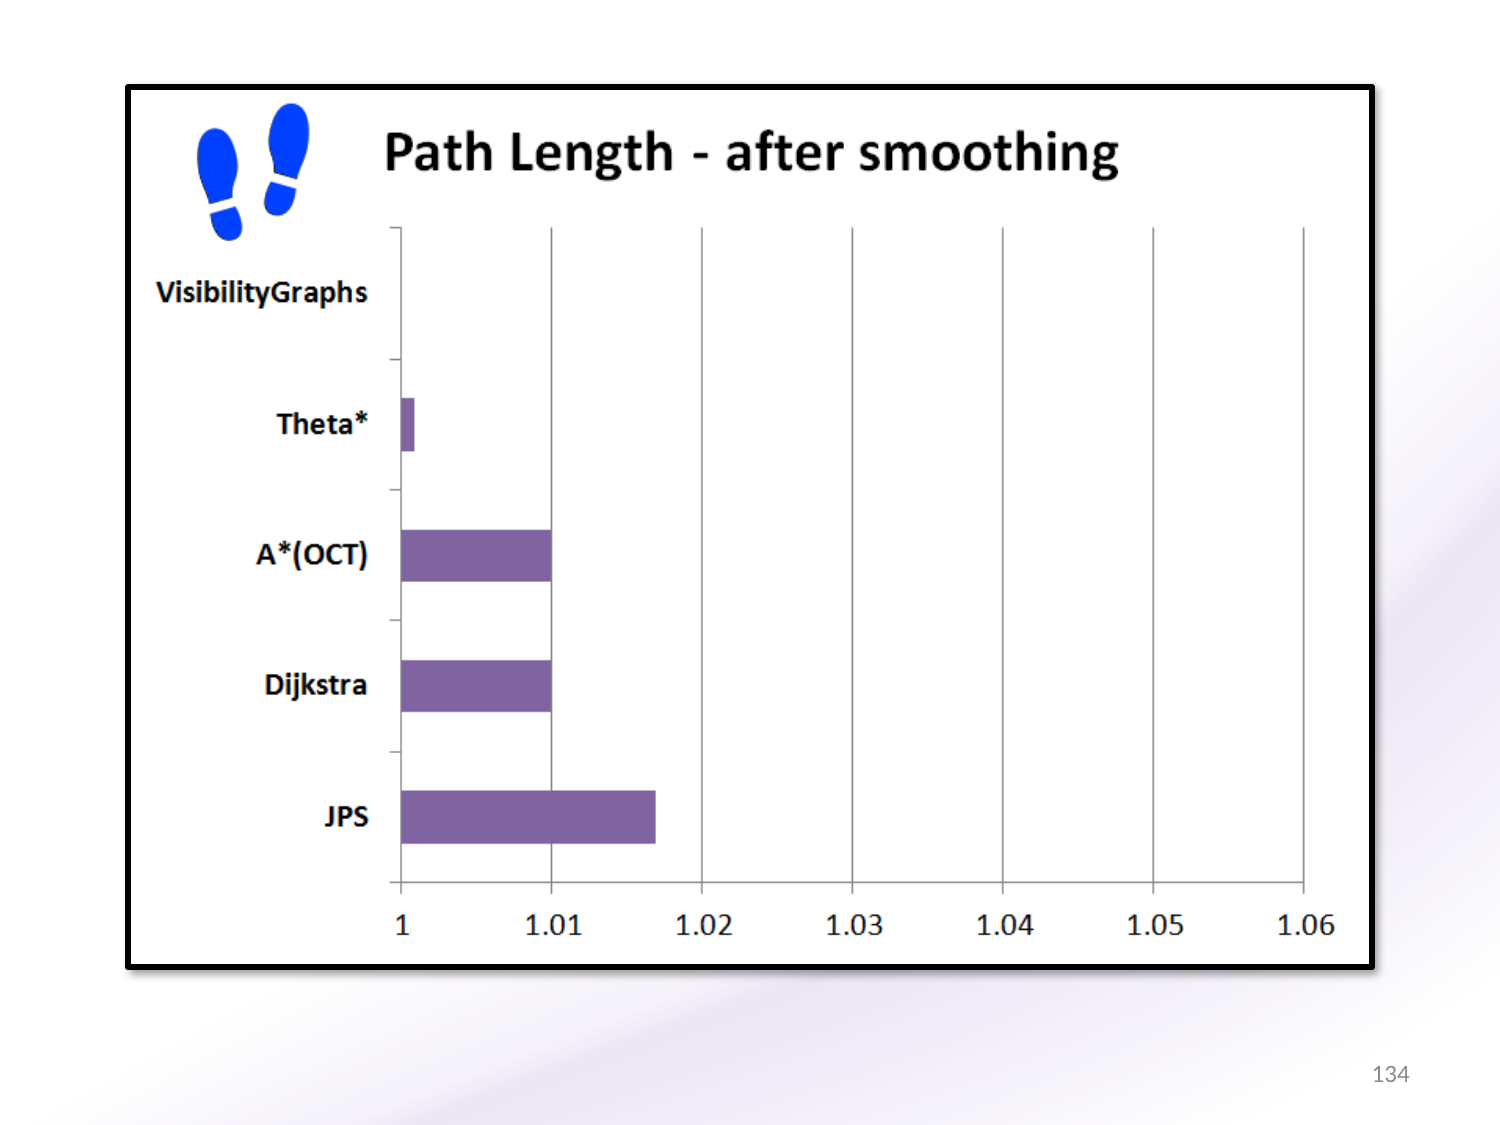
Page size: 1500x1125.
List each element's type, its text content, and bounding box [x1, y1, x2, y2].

slide_number 134 [1074, 1042, 1425, 1103]
picture [0, 0, 1500, 1125]
